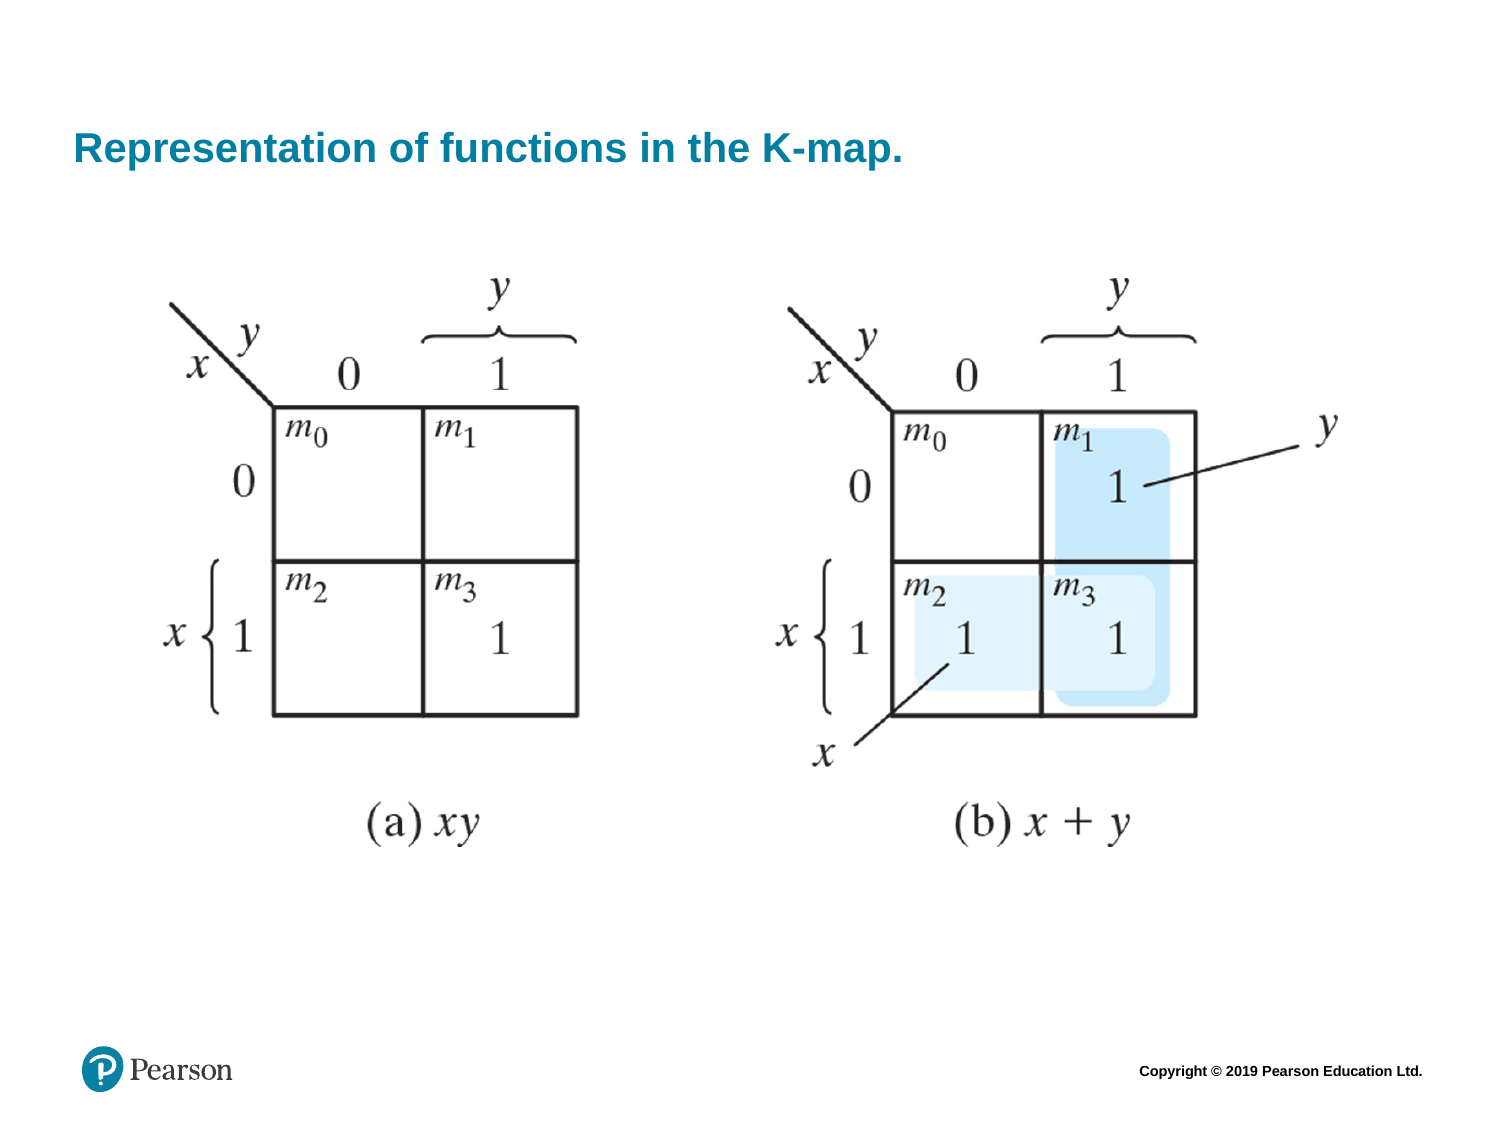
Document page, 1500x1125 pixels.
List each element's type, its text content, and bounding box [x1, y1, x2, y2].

picture [158, 274, 1341, 851]
title Representation of functions in the K-map. [73, 70, 1450, 188]
